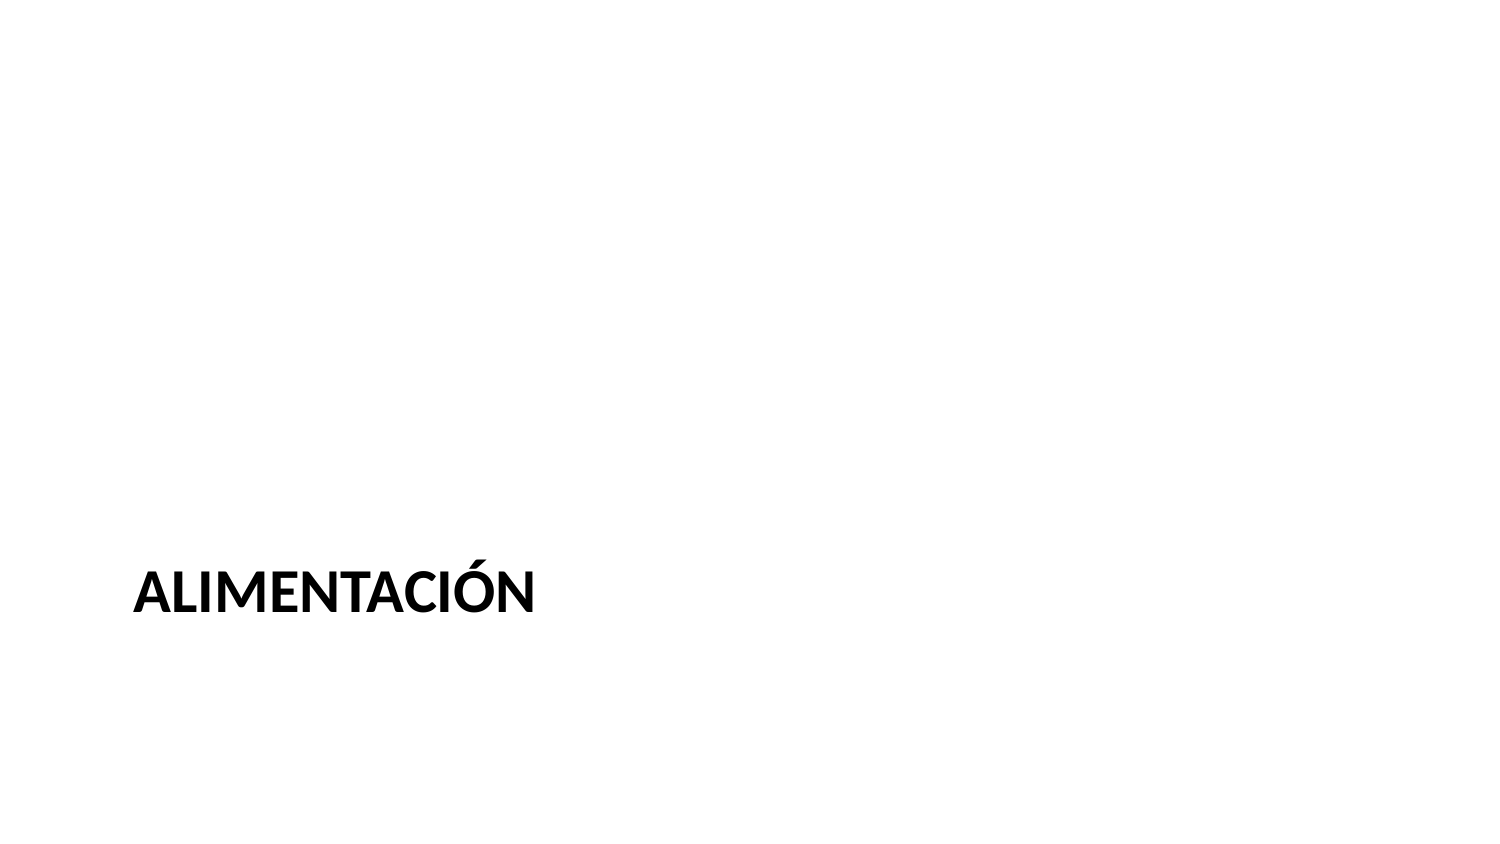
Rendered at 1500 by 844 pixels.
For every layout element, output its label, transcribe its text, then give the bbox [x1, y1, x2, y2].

title Alimentación [118, 542, 1394, 710]
